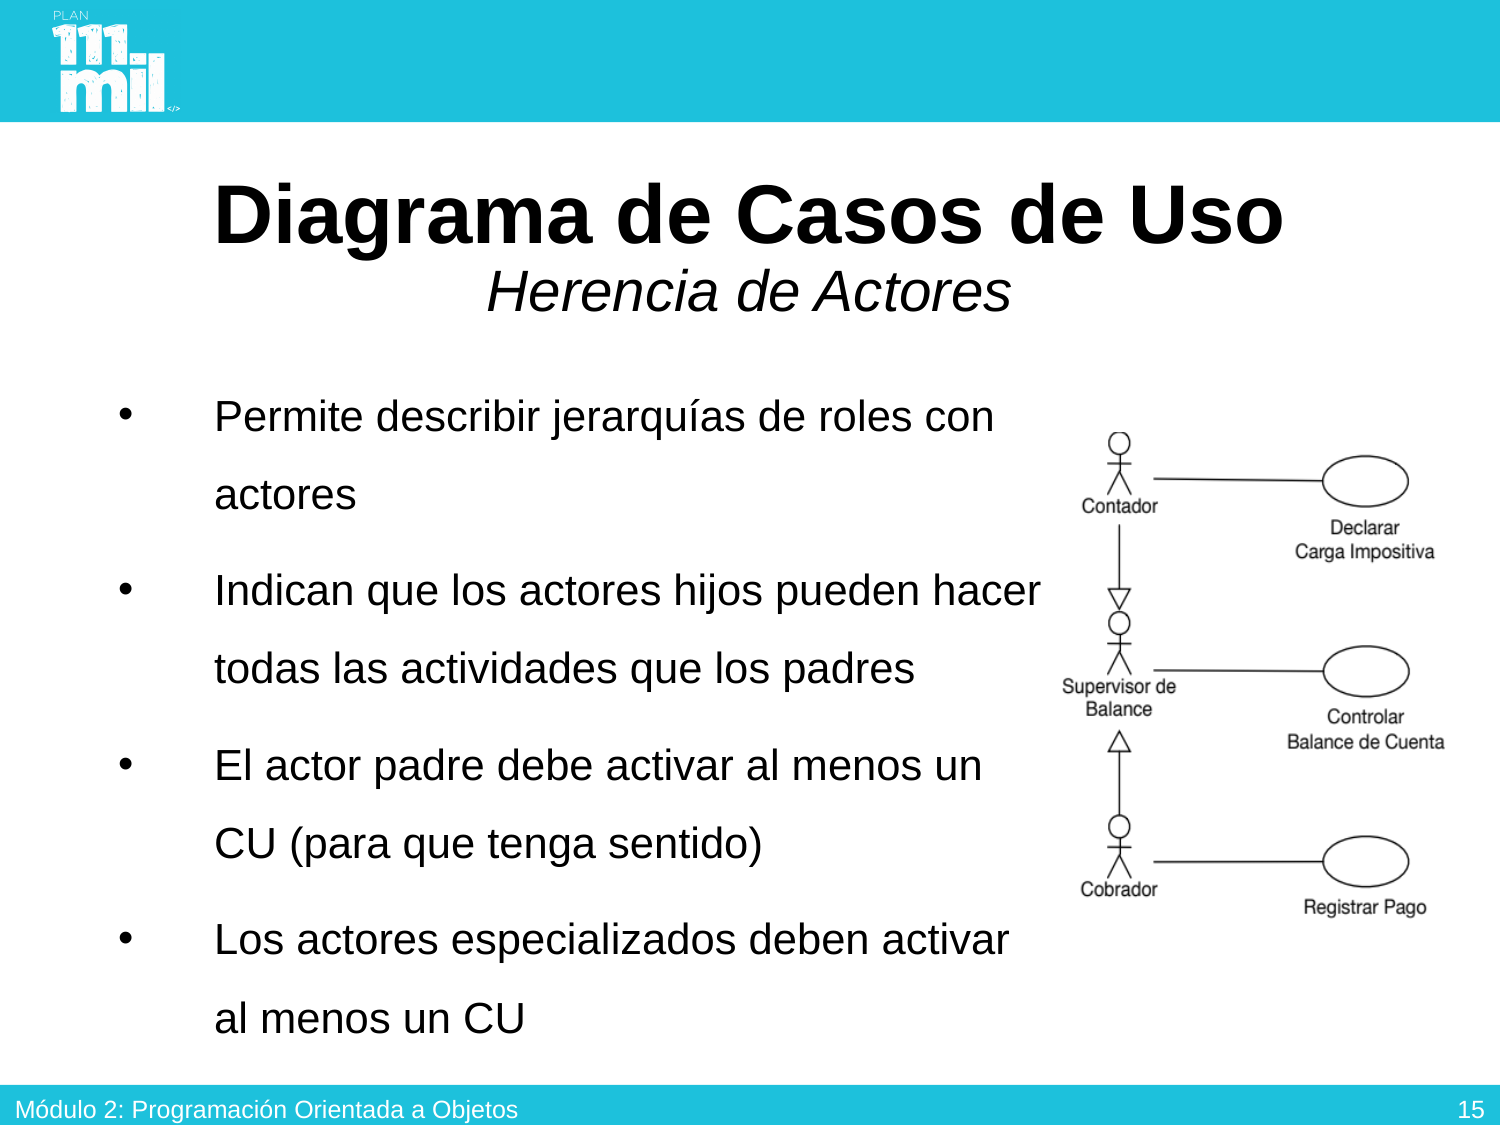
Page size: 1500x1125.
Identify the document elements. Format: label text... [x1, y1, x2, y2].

picture [1061, 431, 1452, 927]
list Permite describir jerarquías de roles con actores Indican que los actores hijos pueden hacer todas las actividades que los padres El actor padre debe activar al menos un CU (para que tenga sentido) Los actores especializados deben activar al menos un CU [103, 354, 1062, 1069]
footer Módulo 2: Programación Orientada a Objetos [0, 1078, 643, 1125]
slide_number 14 [1162, 1078, 1500, 1125]
title Diagrama de Casos de Uso Herencia de Actores [103, 147, 1397, 348]
